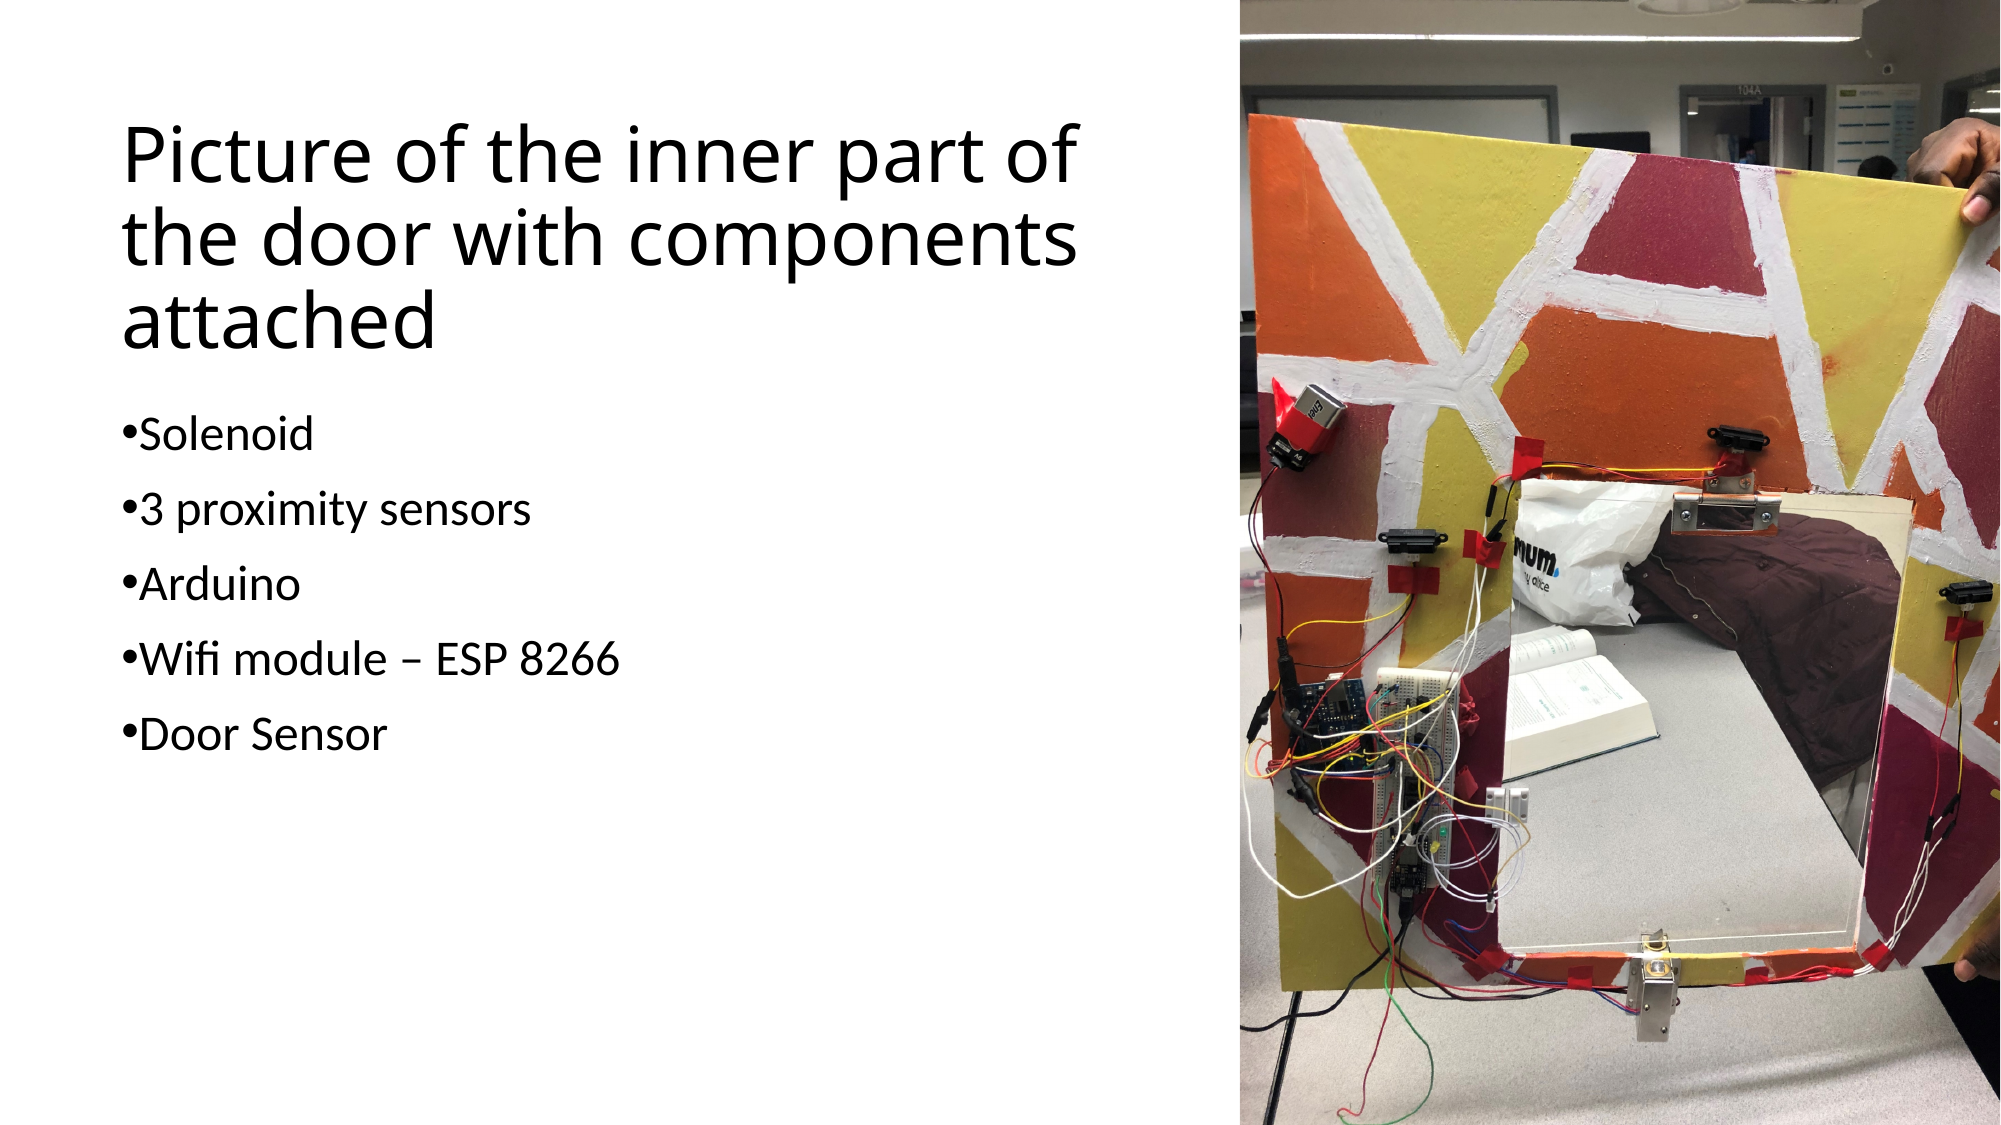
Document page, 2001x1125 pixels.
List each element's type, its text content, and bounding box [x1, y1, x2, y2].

picture [1057, 1, 2001, 1124]
title Picture of the inner part of the door with components attached [106, 103, 1187, 379]
list Solenoid 3 proximity sensors Arduino Wifi module – ESP 8266 Door Sensor [106, 399, 1187, 1021]
